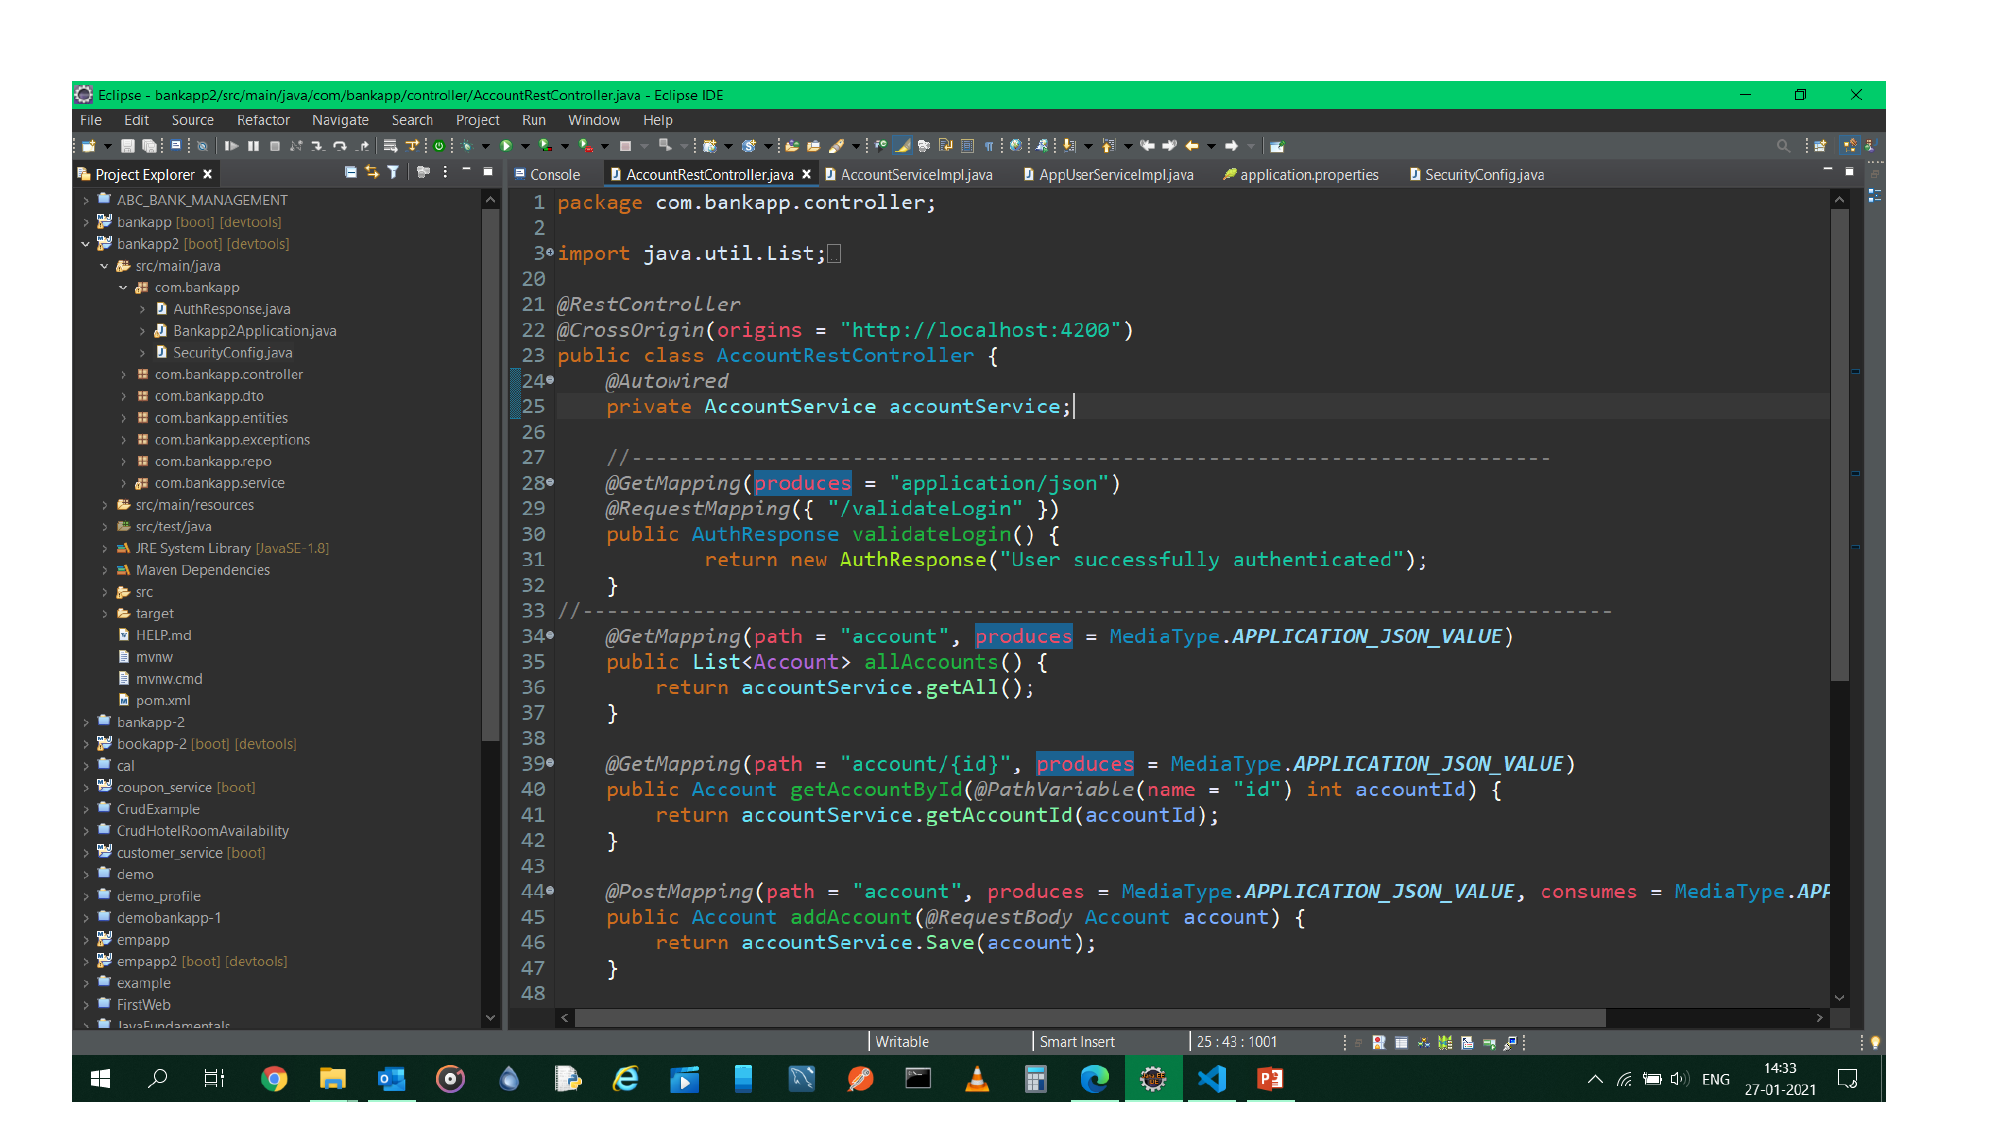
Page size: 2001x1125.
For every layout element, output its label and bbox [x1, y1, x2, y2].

picture [72, 81, 1886, 1102]
